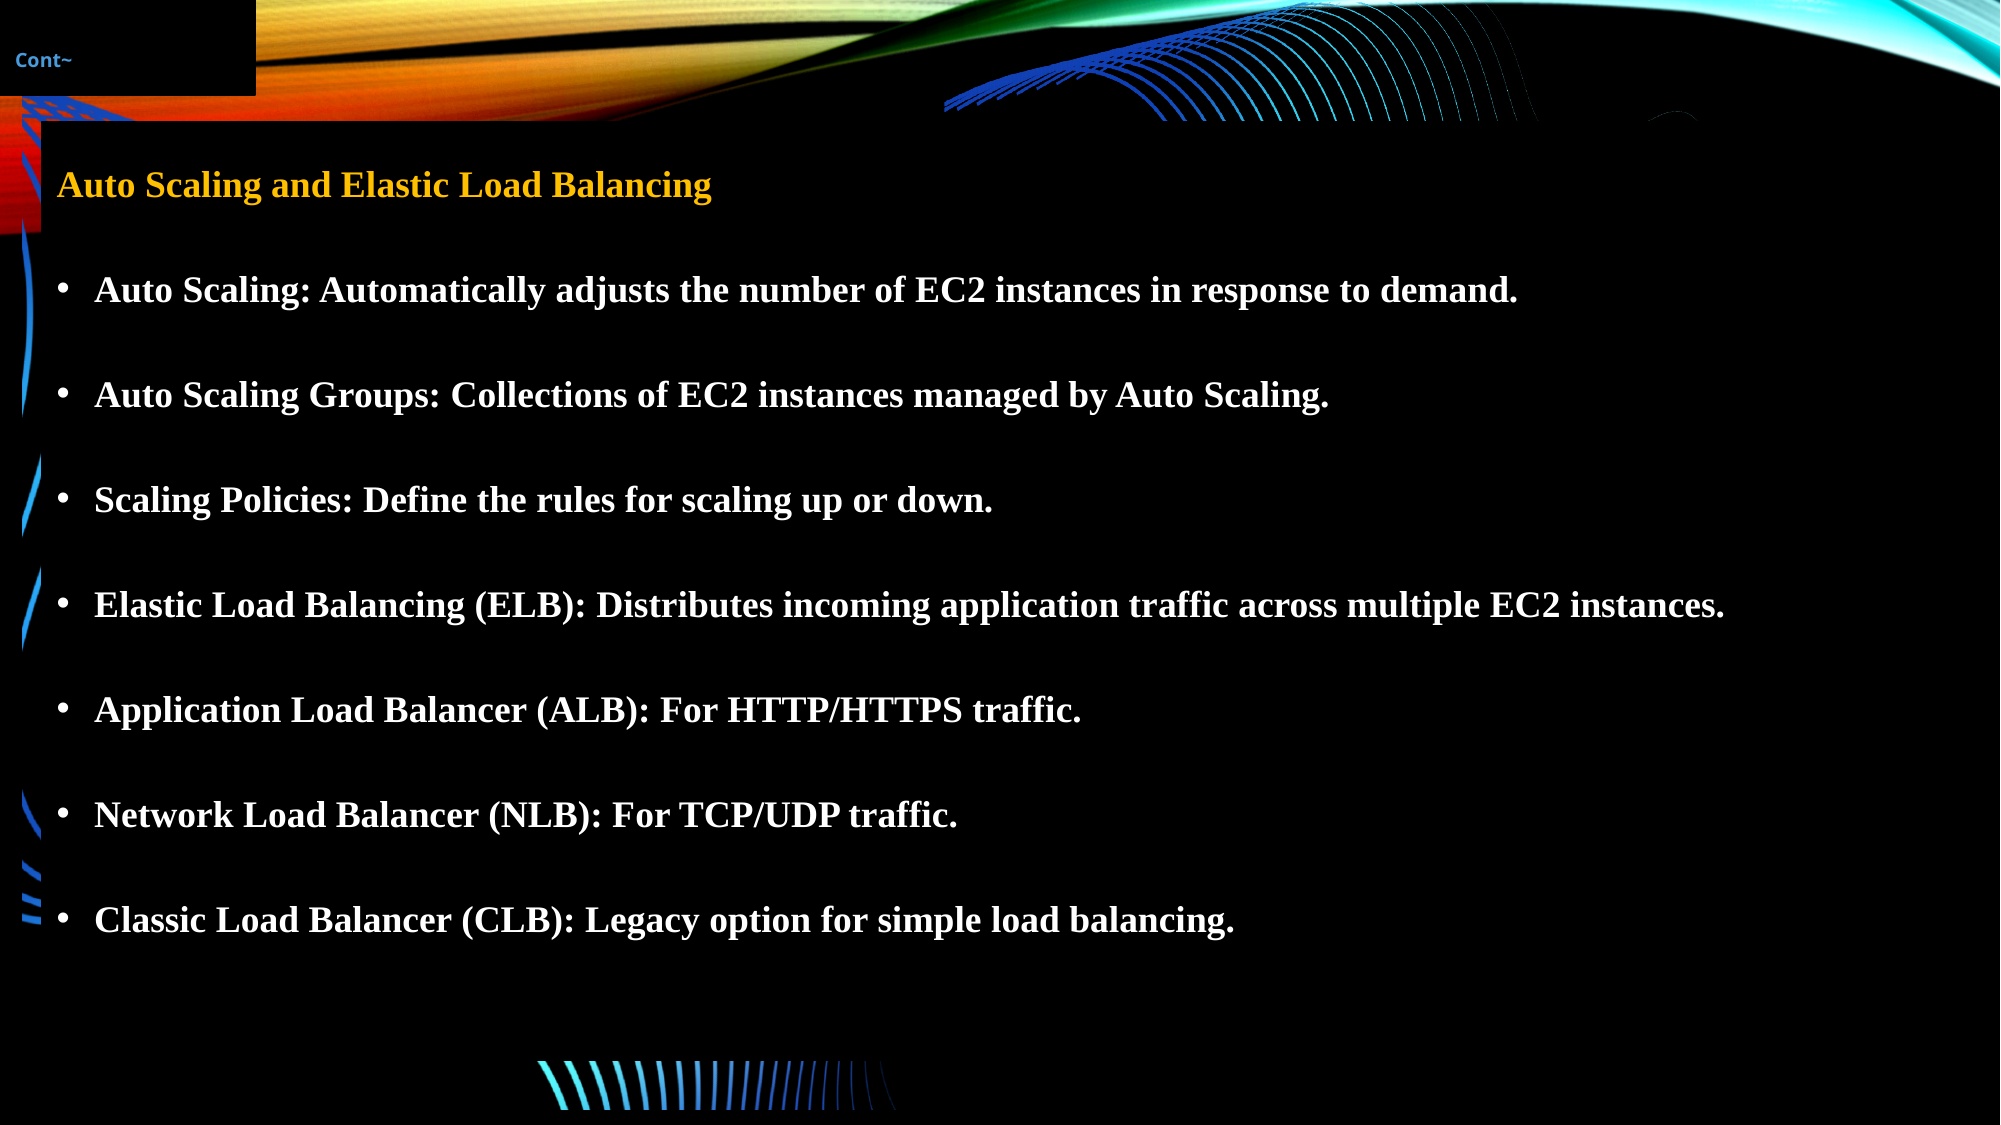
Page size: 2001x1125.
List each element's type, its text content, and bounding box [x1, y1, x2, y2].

title Cont~ [0, 0, 256, 96]
picture [0, 0, 2000, 1110]
list Auto Scaling and Elastic Load Balancing Auto Scaling: Automatically adjusts the number of EC2 instances in response to demand. Auto Scaling Groups: Collections of EC2 instances managed by Auto Scaling. Scaling Policies: Define the rules for scaling up or down. Elastic Load Balancing (ELB): Distributes incoming application traffic across multiple EC2 instances. Application Load Balancer (ALB): For HTTP/HTTPS traffic. Network Load Balancer (NLB): For TCP/UDP traffic. Classic Load Balancer (CLB): Legacy option for simple load balancing. [41, 121, 1910, 1061]
